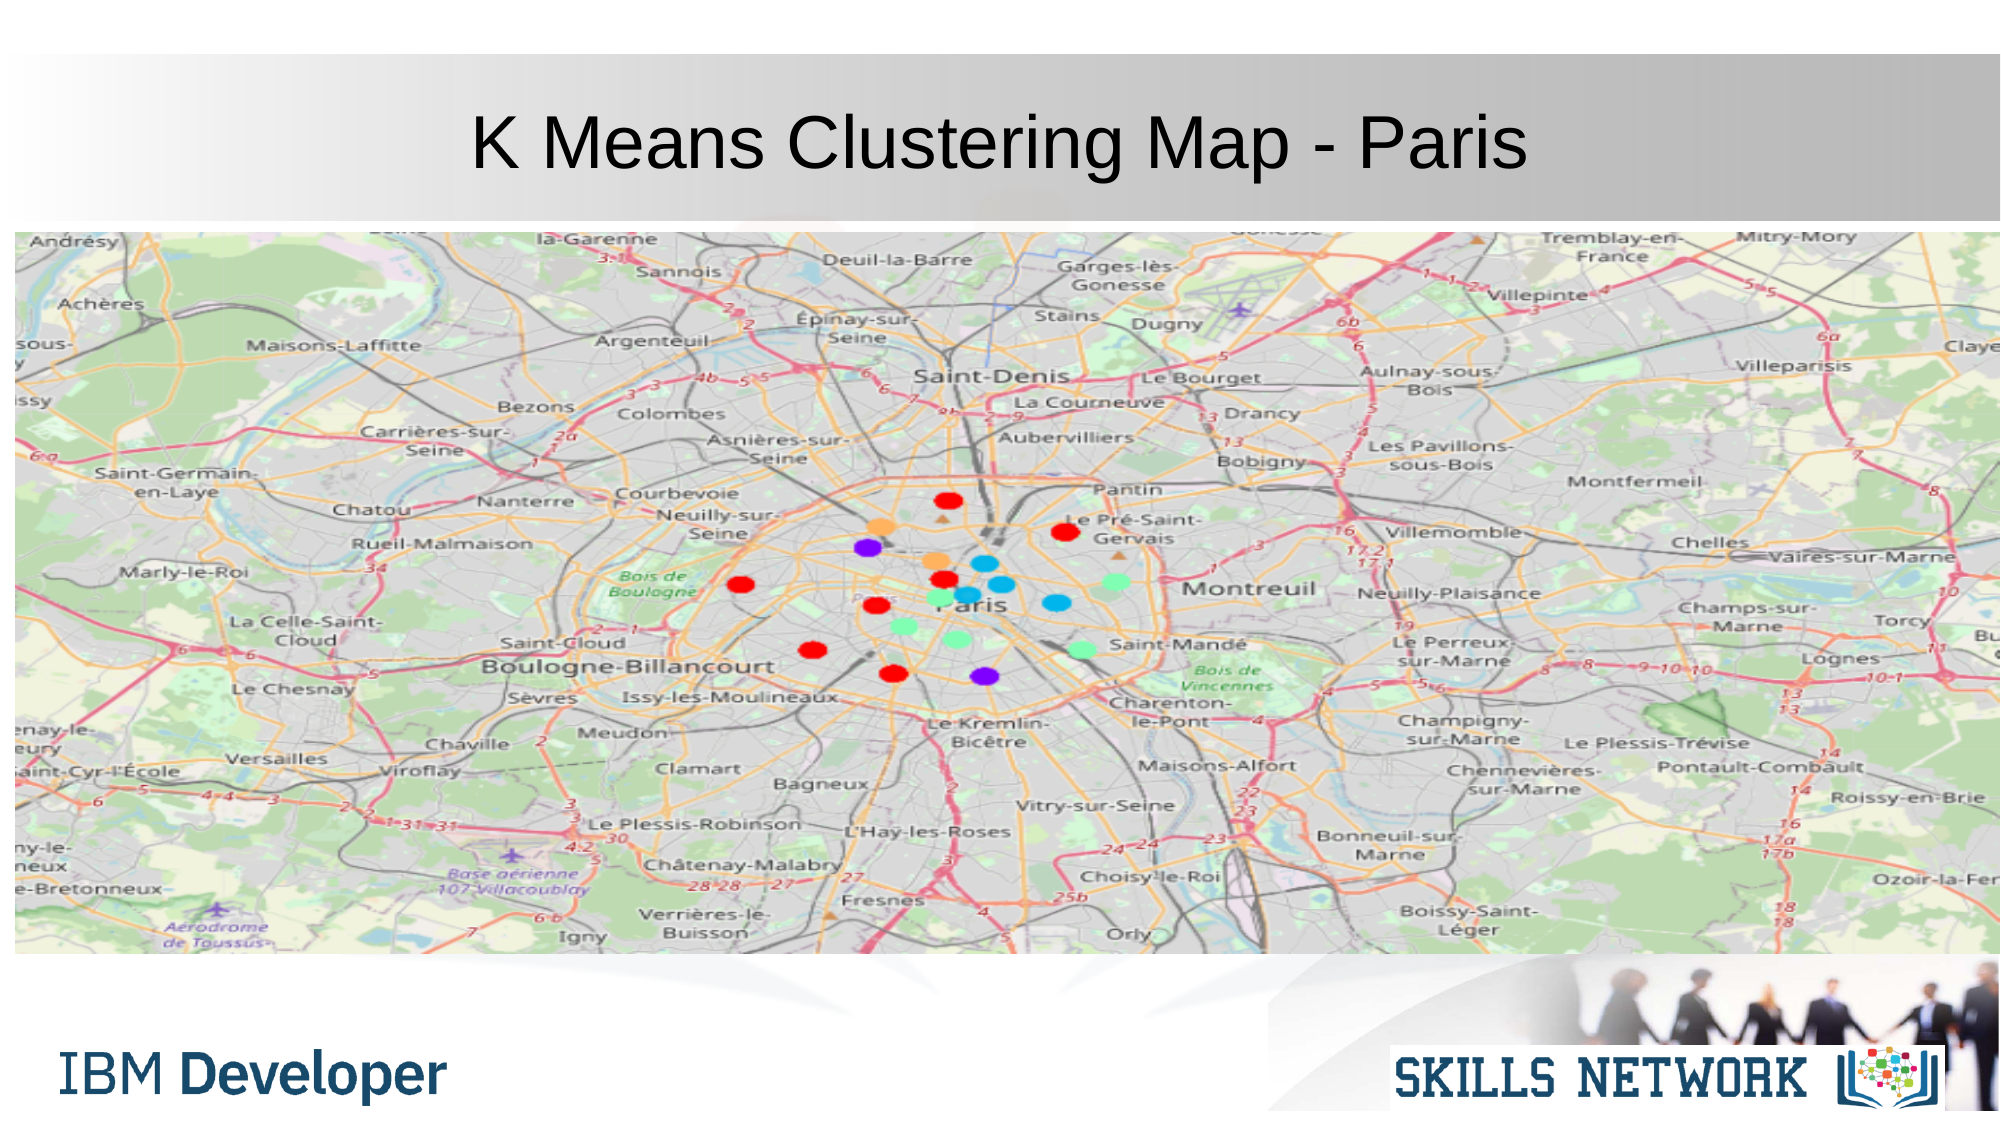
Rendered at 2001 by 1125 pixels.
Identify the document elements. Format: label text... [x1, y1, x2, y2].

picture [55, 1045, 459, 1108]
picture [1268, 954, 1999, 1111]
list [14, 232, 2000, 954]
title K Means Clustering Map - Paris [99, 44, 1901, 232]
